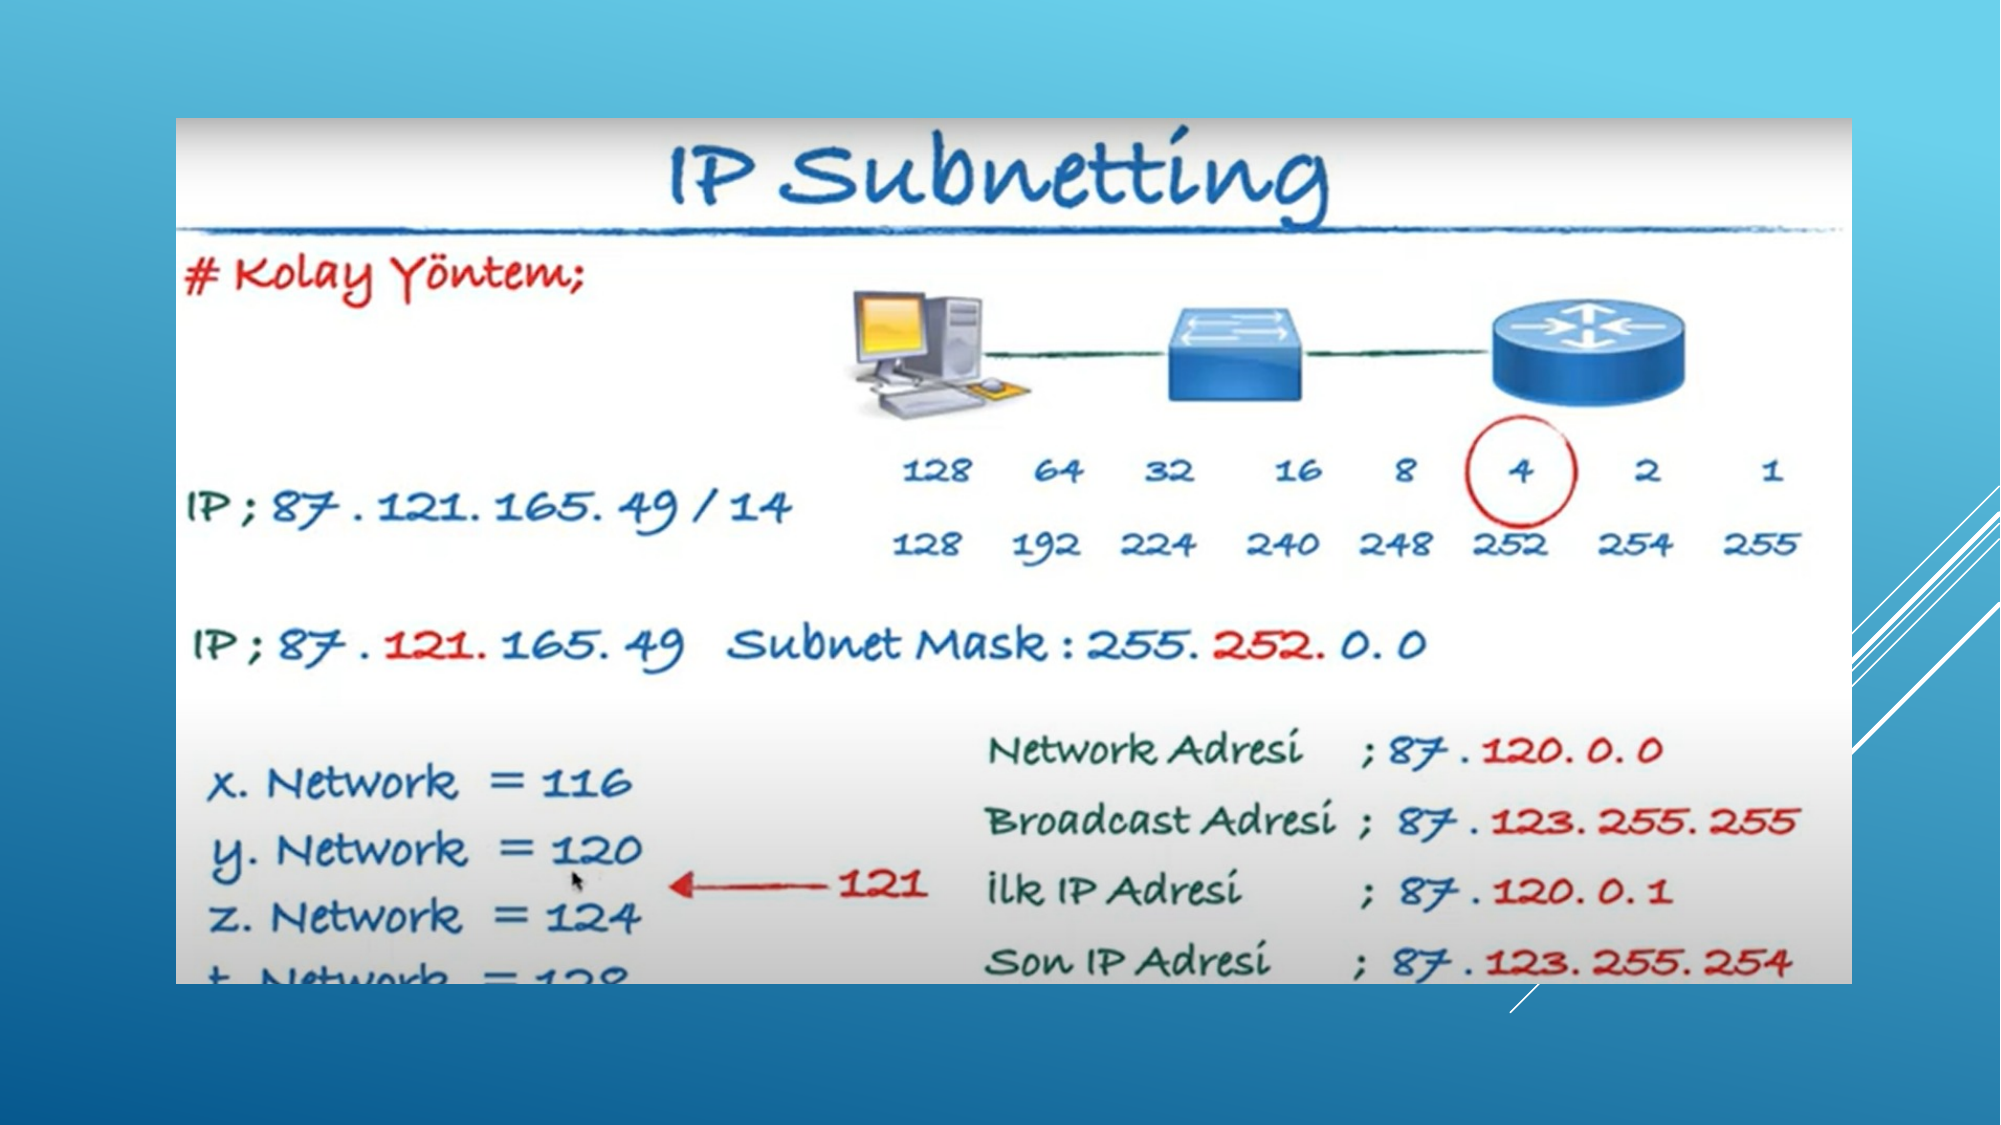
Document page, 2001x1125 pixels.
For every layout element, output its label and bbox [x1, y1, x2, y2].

list [176, 118, 1852, 984]
